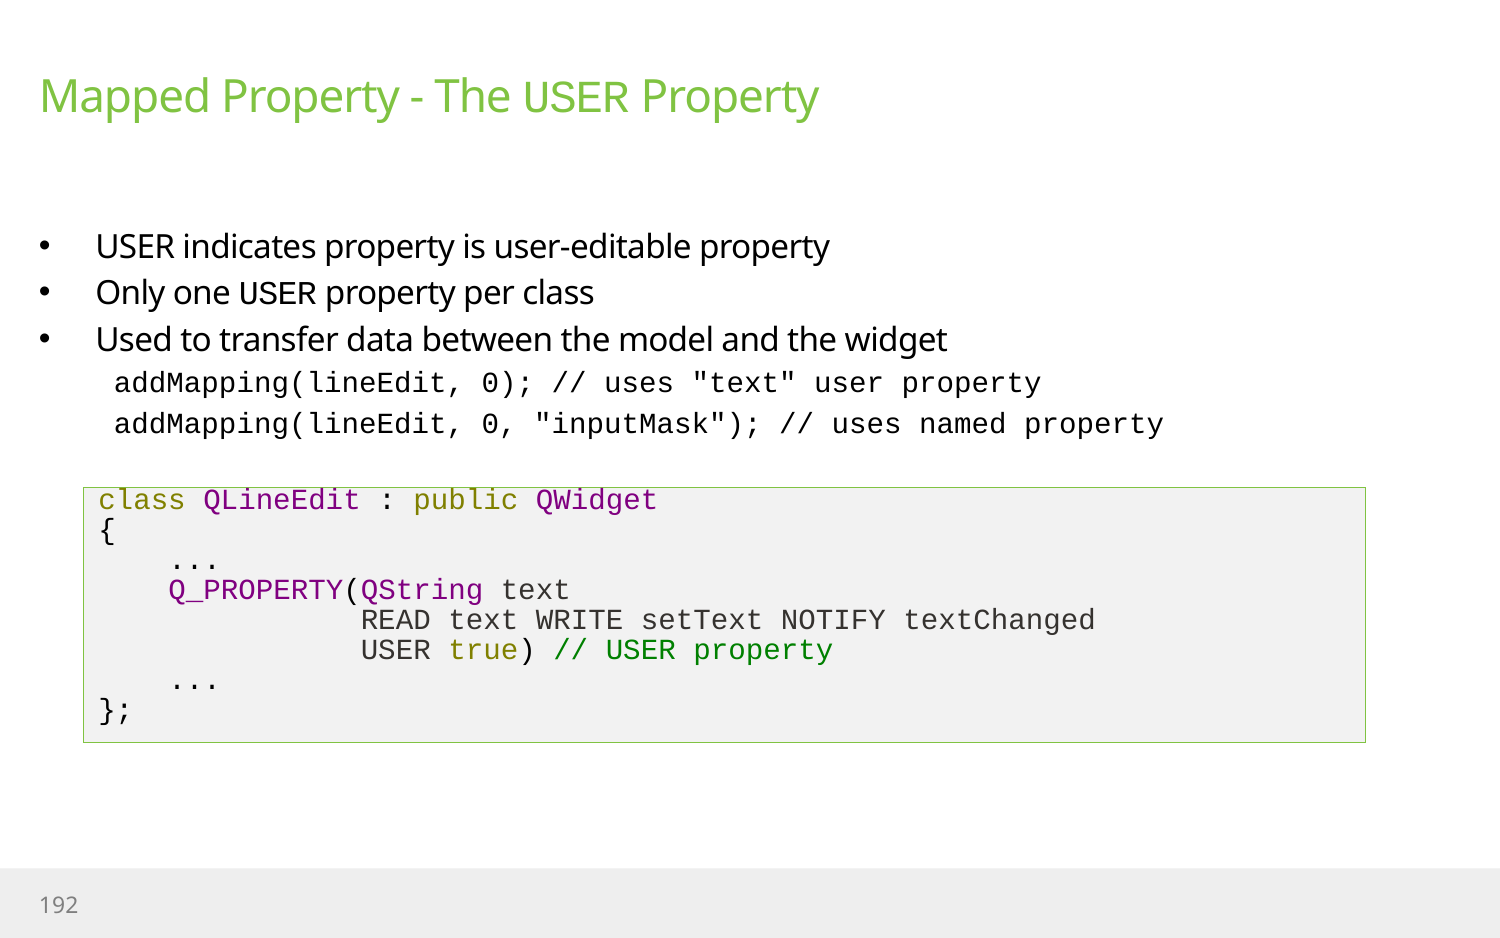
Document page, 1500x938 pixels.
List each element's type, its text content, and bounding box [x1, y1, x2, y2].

text_box class QLineEdit : public QWidget { ... Q_PROPERTY(QString text READ text WRITE setText NOTIFY textChanged USER true) // USER property ... }; [83, 487, 1366, 743]
title Mapped Property - The USER Property [39, 66, 1052, 195]
slide_number 192 [39, 892, 410, 921]
list USER indicates property is user-editable property Only one USER property per class Used to transfer data between the model and the widget addMapping(lineEdit, 0); // uses "text" user property addMapping(lineEdit, 0, "inputMask"); // uses named property [39, 224, 1471, 846]
